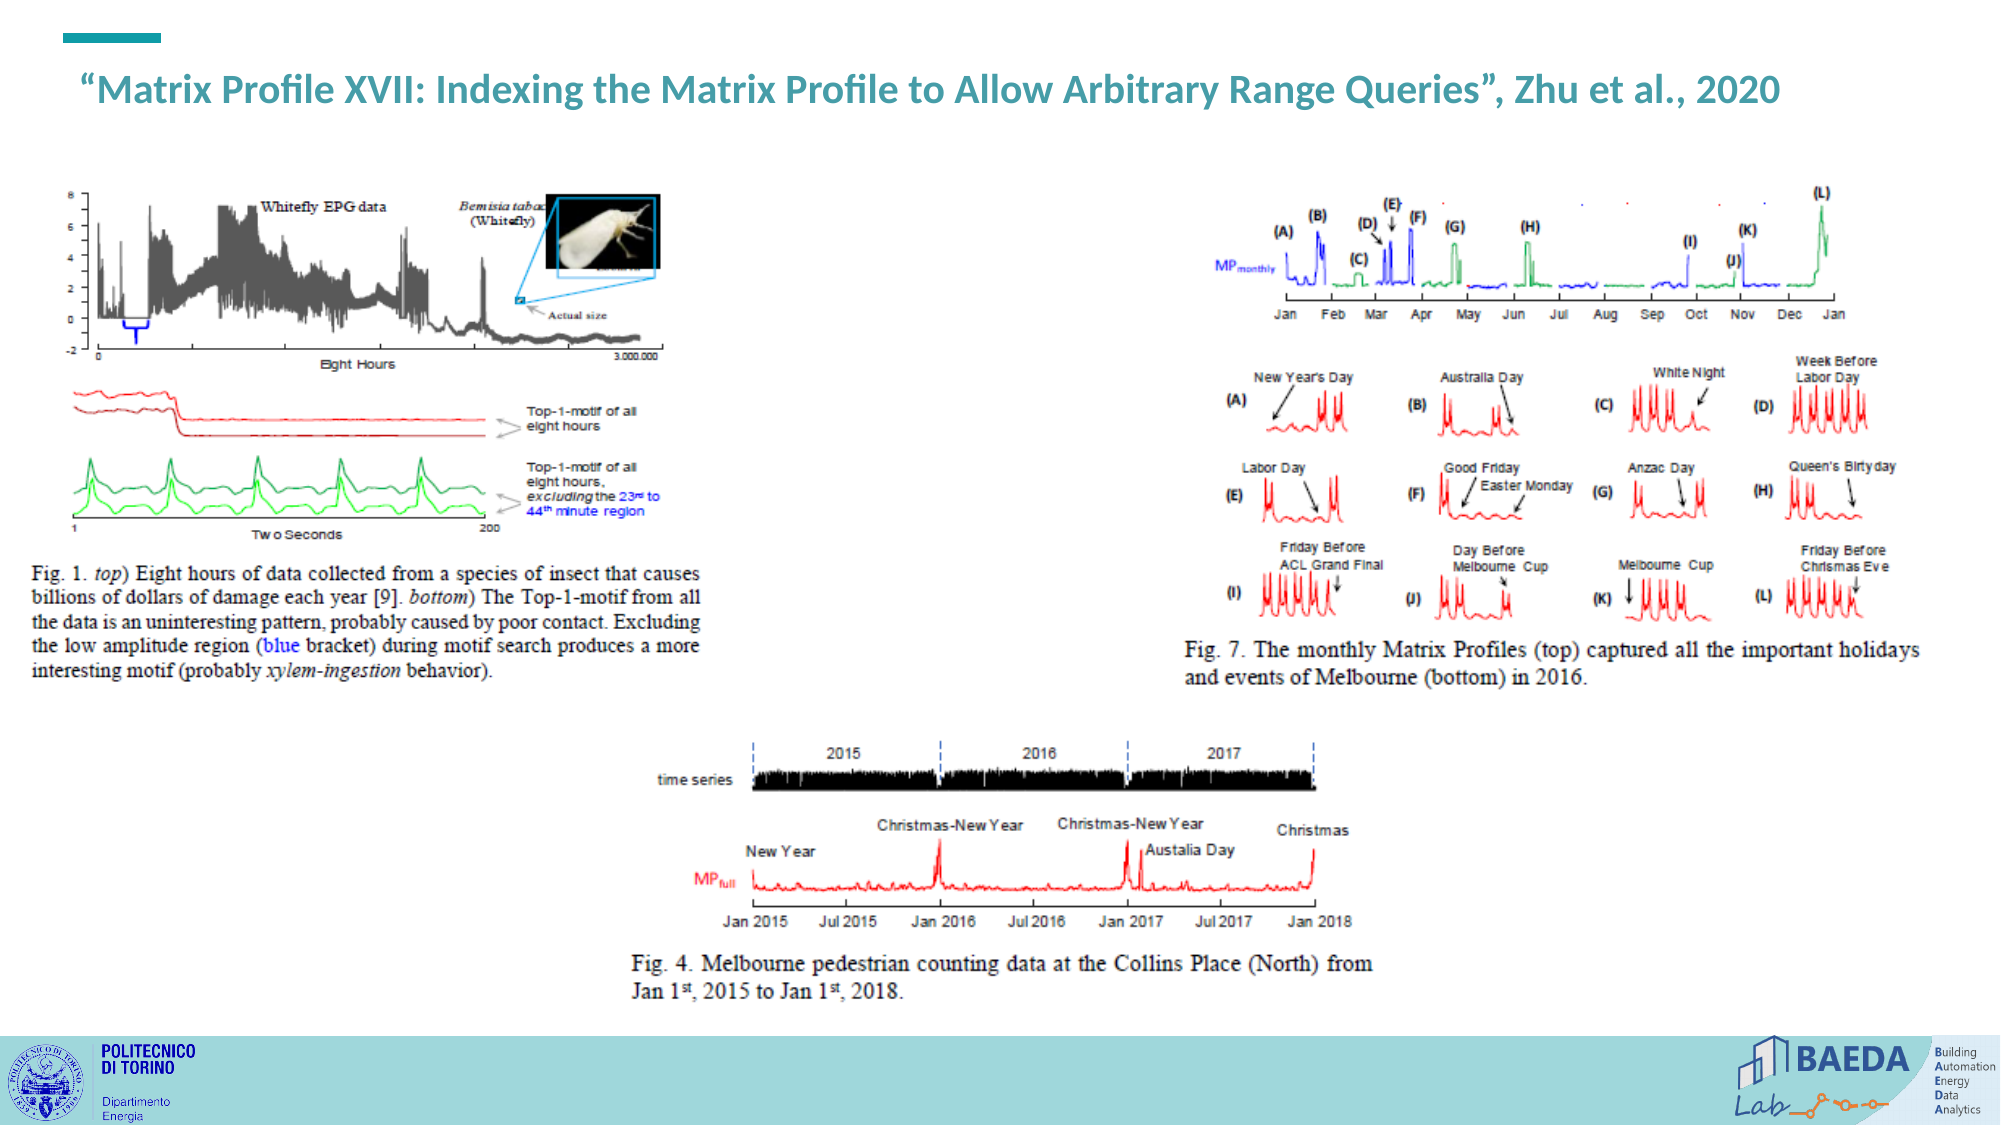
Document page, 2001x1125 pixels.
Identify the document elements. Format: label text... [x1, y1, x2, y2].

picture [8, 1044, 195, 1123]
picture [1160, 177, 1937, 701]
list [17, 184, 718, 695]
picture [611, 720, 1389, 1017]
picture [1716, 1025, 2001, 1125]
title “Matrix Profile XVII: Indexing the Matrix Profile to Allow Arbitrary Range Queries”, Zhu et al., 2020 [63, 60, 1937, 123]
